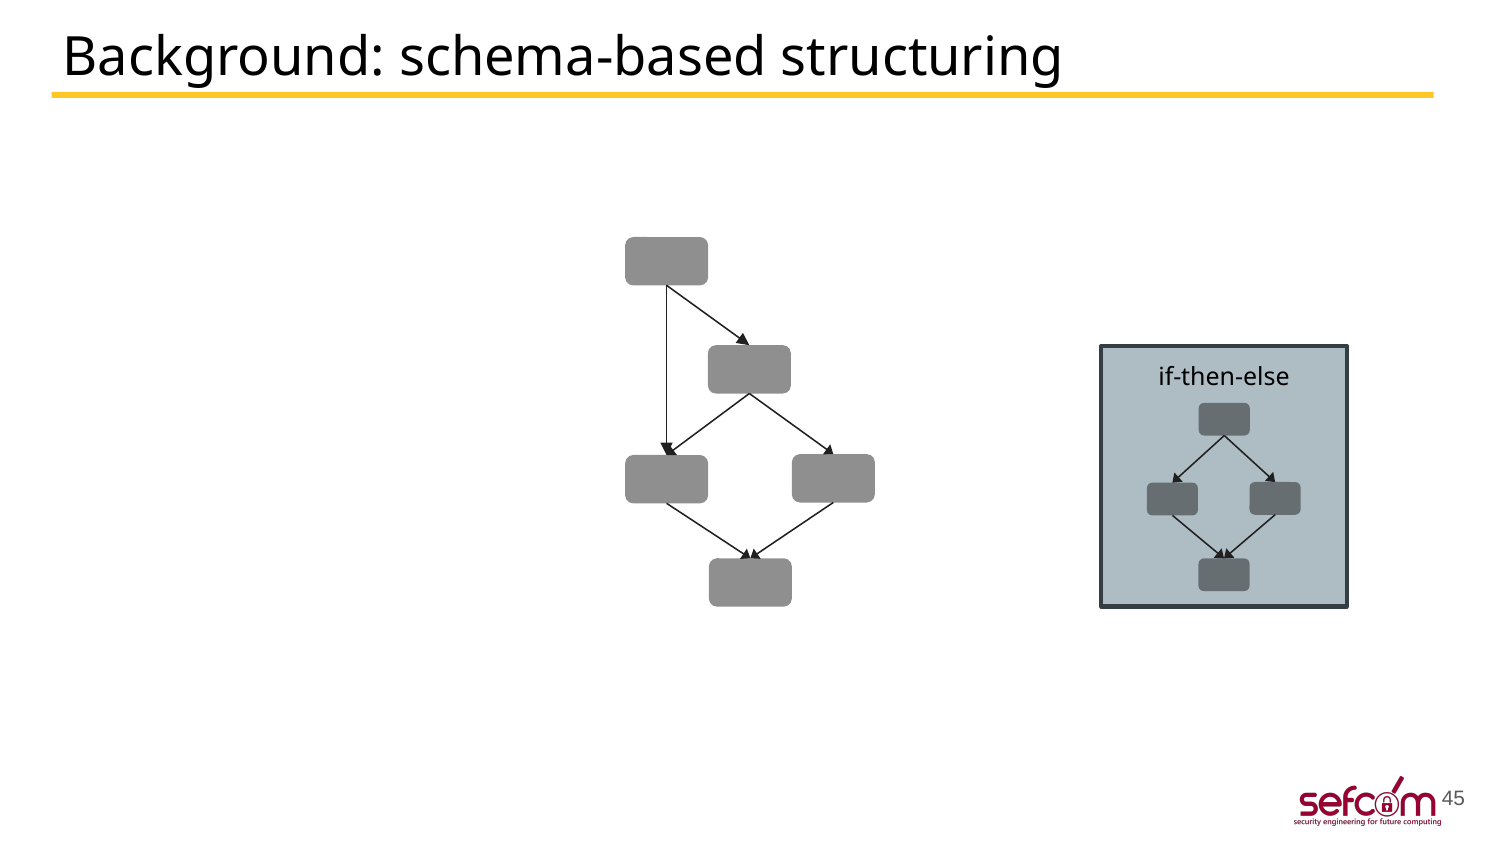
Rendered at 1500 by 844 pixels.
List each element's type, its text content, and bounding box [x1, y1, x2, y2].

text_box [1101, 345, 1347, 607]
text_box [751, 393, 834, 455]
text_box [708, 567, 792, 607]
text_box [666, 285, 750, 346]
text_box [750, 502, 834, 559]
text_box [707, 345, 791, 391]
text_box [625, 236, 709, 286]
text_box [791, 454, 875, 503]
text_box [51, 91, 1434, 98]
picture [1294, 776, 1442, 827]
text_box [625, 454, 709, 504]
text_box Background: schema-based structuring [51, 16, 1434, 83]
slide_number 45 [1389, 764, 1480, 830]
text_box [672, 393, 750, 456]
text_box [666, 503, 751, 559]
